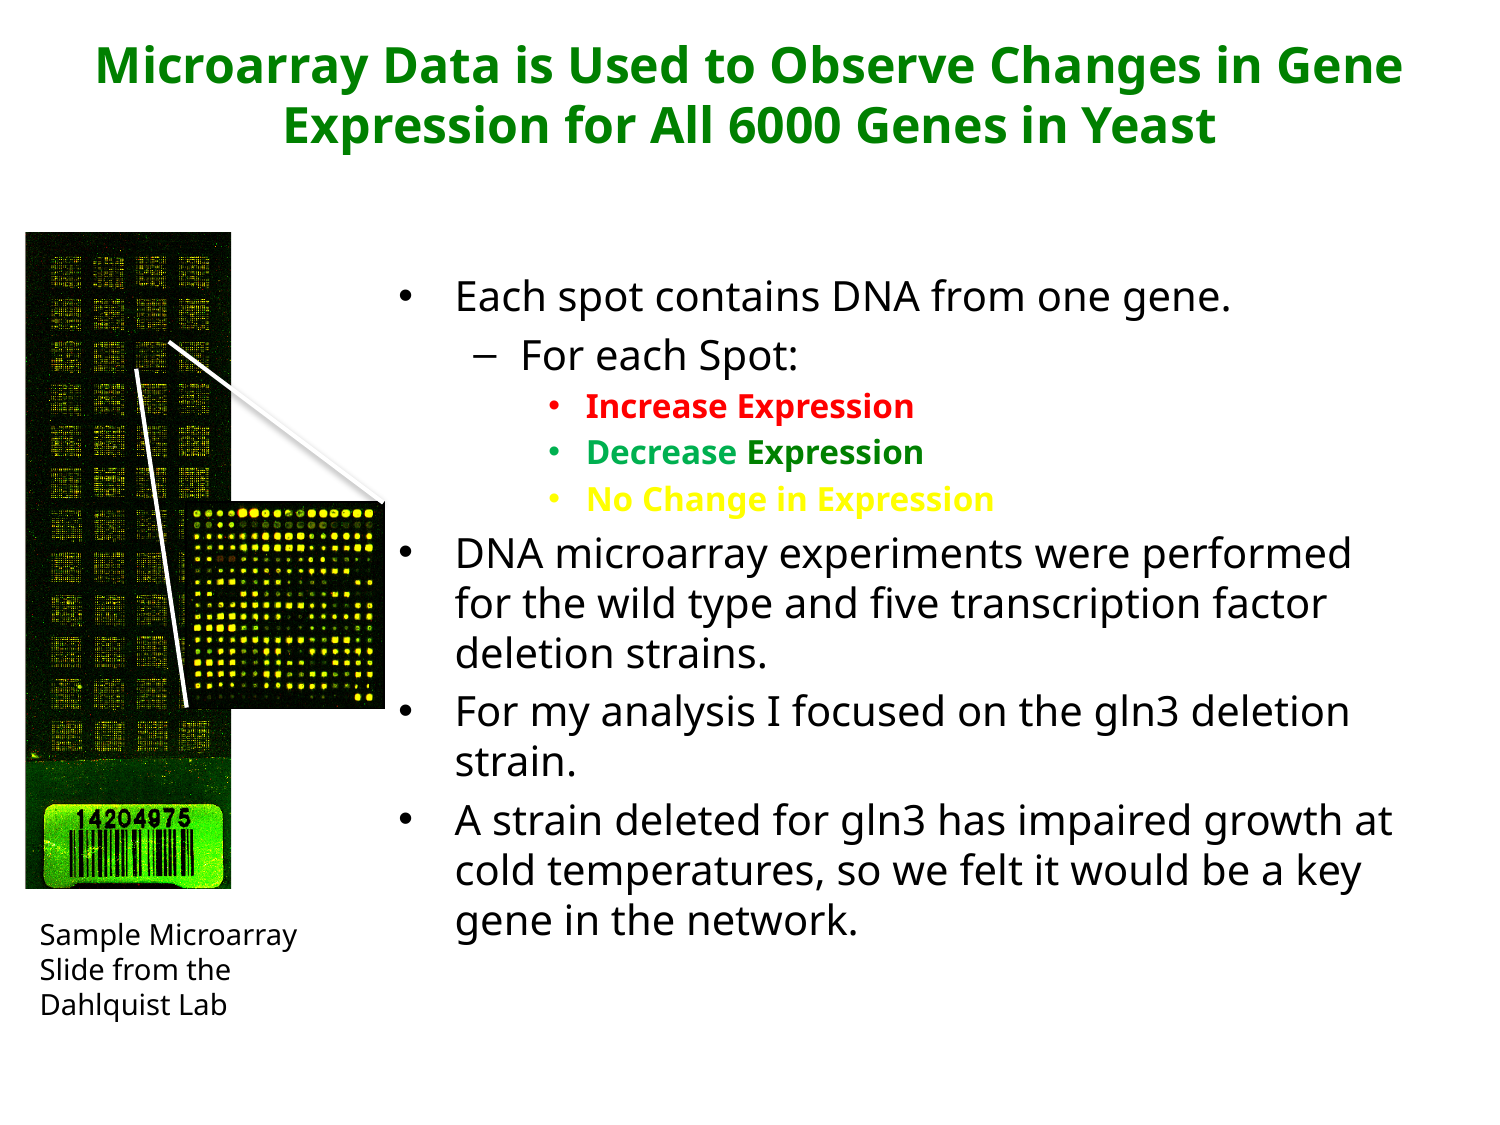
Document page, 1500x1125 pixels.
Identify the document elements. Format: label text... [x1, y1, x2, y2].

list Each spot contains DNA from one gene. For each Spot: Increase Expression Decrease Expression No Change in Expression DNA microarray experiments were performed for the wild type and five transcription factor deletion strains. For my analysis I focused on the gln3 deletion strain. A strain deleted for gln3 has impaired growth at cold temperatures, so we felt it would be a key gene in the network. [383, 262, 1425, 1005]
text_box Sample Microarray Slide from the Dahlquist Lab [24, 908, 384, 1029]
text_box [135, 368, 187, 708]
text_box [168, 341, 384, 504]
title Microarray Data is Used to Observe Changes in Gene Expression for All 6000 Genes in Yeast [0, 0, 1500, 188]
picture [24, 232, 384, 889]
